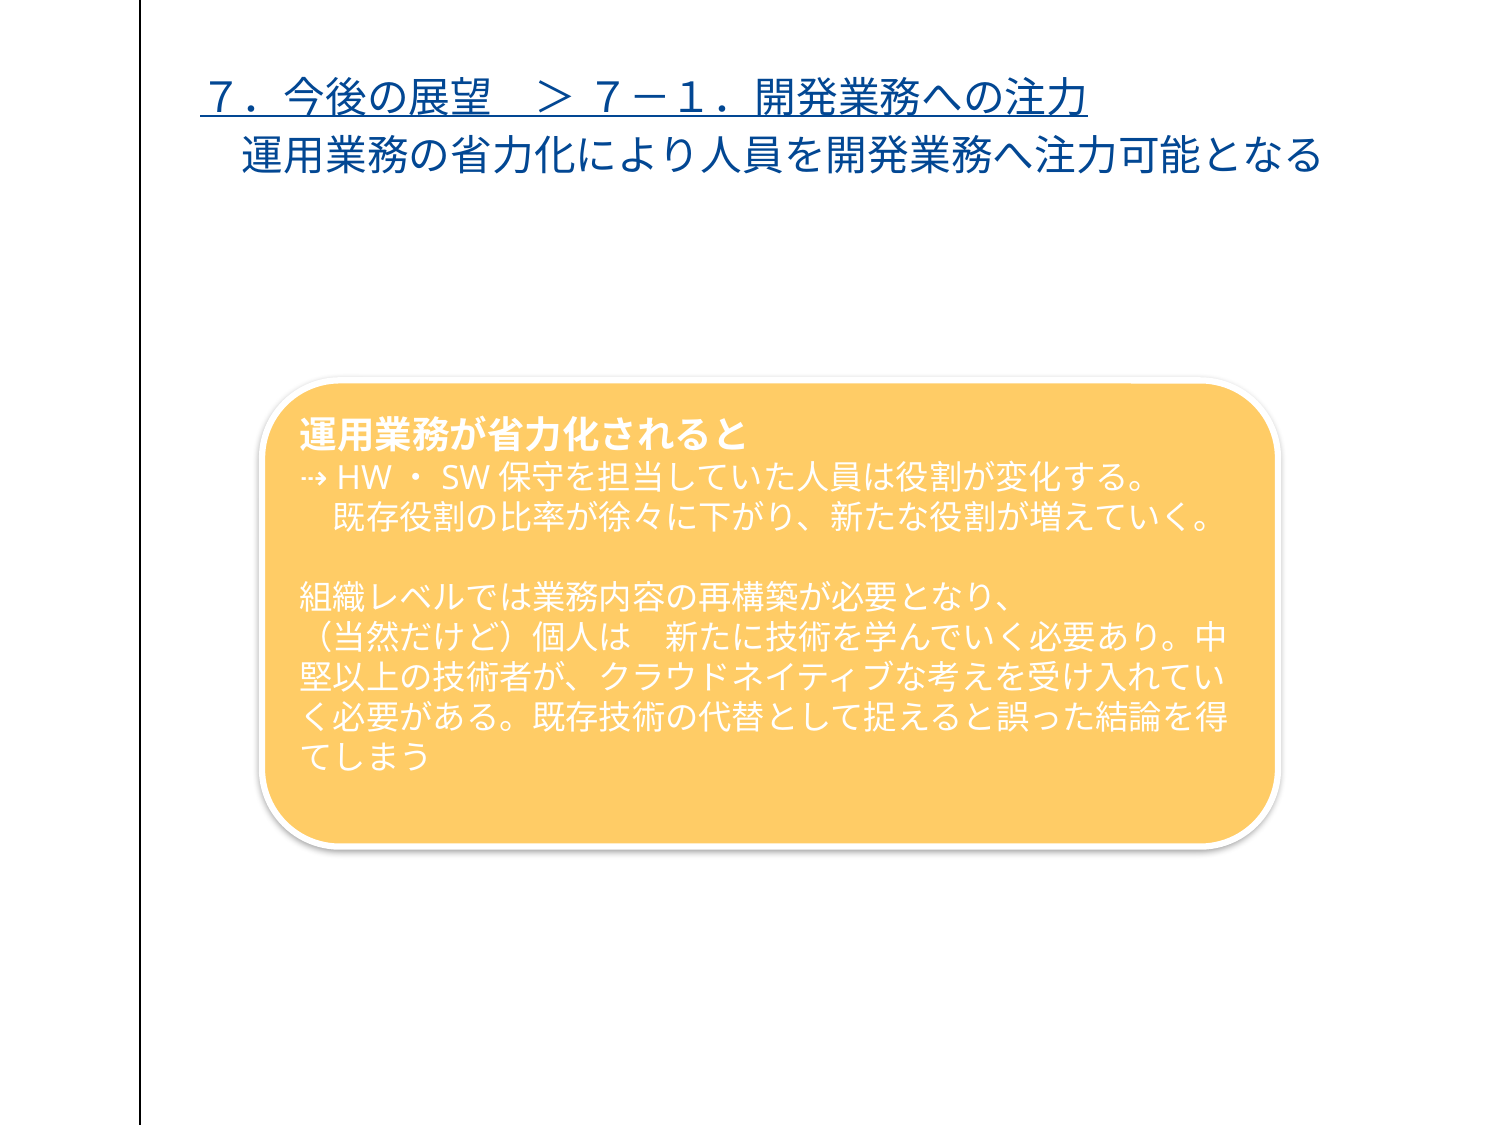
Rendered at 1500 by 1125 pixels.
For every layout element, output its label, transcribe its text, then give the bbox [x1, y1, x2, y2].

title ７．今後の展望 ＞ ７－１．開発業務への注力 運用業務の省力化により人員を開発業務へ注力可能となる [200, 55, 1447, 174]
text_box 運用業務が省力化されると ⇢ HW・SW保守を担当していた人員は役割が変化する。 既存役割の比率が徐々に下がり、新たな役割が増えていく。 組織レベルでは業務内容の再構築が必要となり、 （当然だけど）個人は 新たに技術を学んでいく必要あり。中堅以上の技術者が、クラウドネイティブな考えを受け入れていく必要がある。既存技術の代替として捉えると誤った結論を得てしまう [261, 380, 1279, 847]
